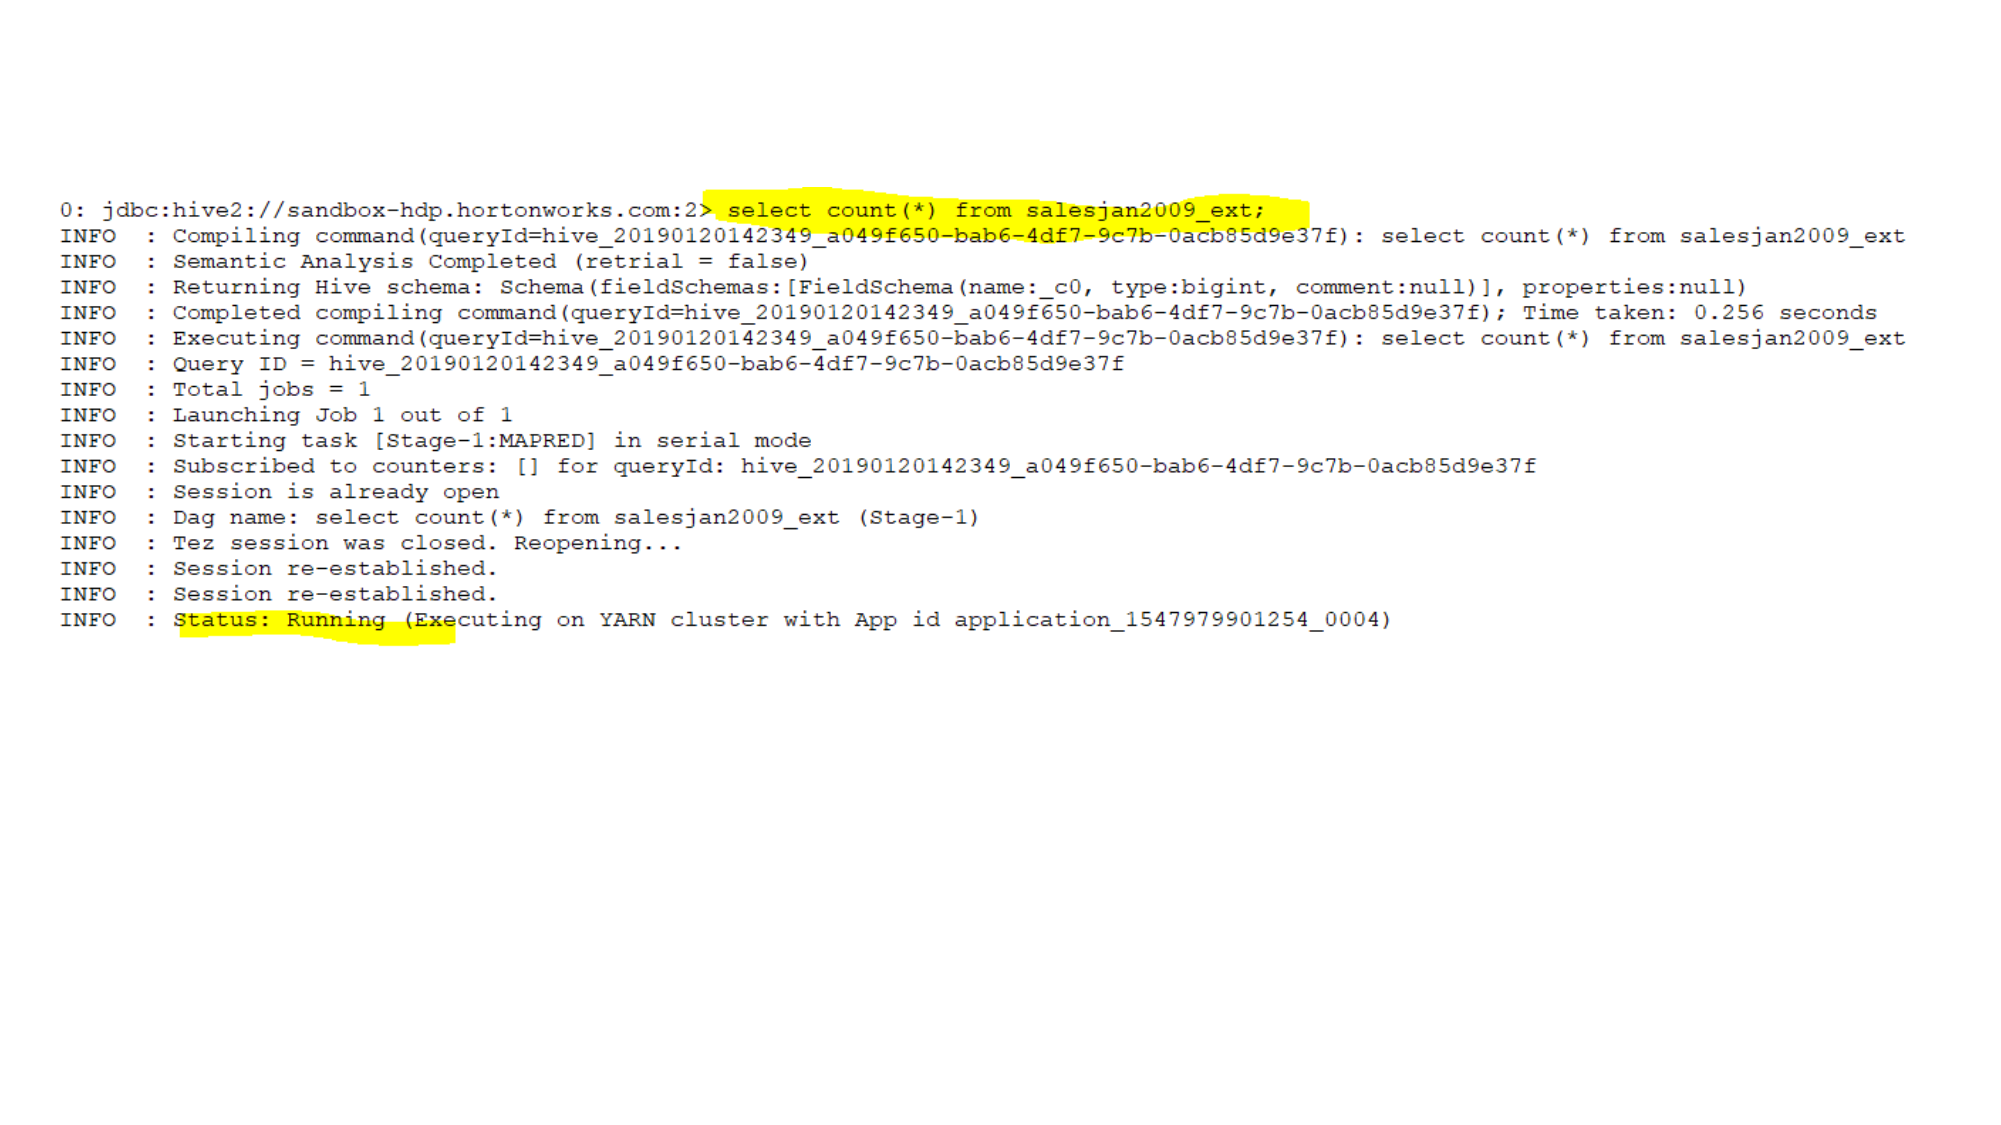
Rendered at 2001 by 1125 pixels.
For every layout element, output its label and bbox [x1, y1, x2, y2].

picture [18, 187, 2001, 660]
